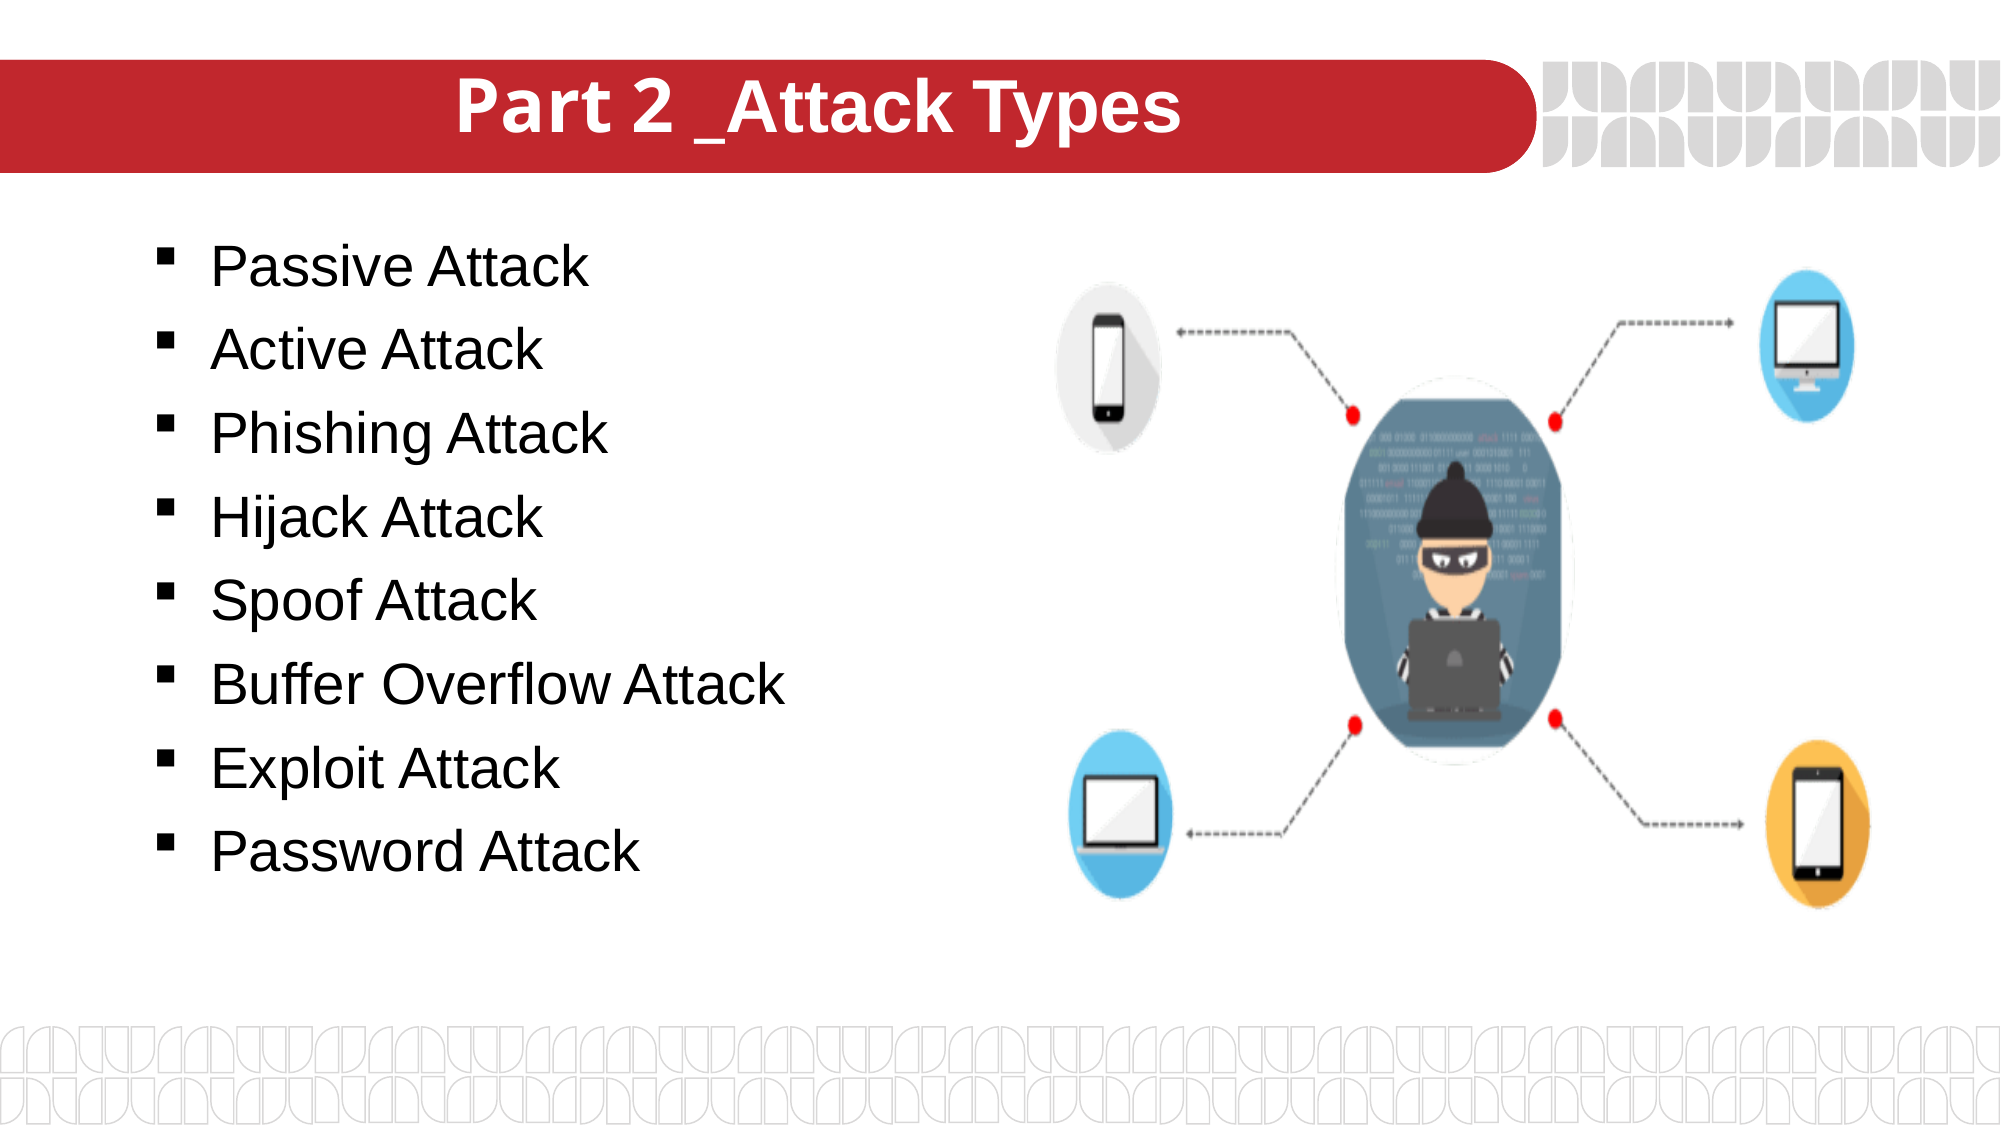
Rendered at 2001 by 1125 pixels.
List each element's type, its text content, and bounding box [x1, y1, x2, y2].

picture [1049, 263, 1875, 917]
list Passive Attack Active Attack Phishing Attack Hijack Attack Spoof Attack Buffer Overflow Attack Exploit Attack Password Attack [137, 228, 1863, 1014]
title Part 2 _Attack Types [130, 59, 1507, 173]
